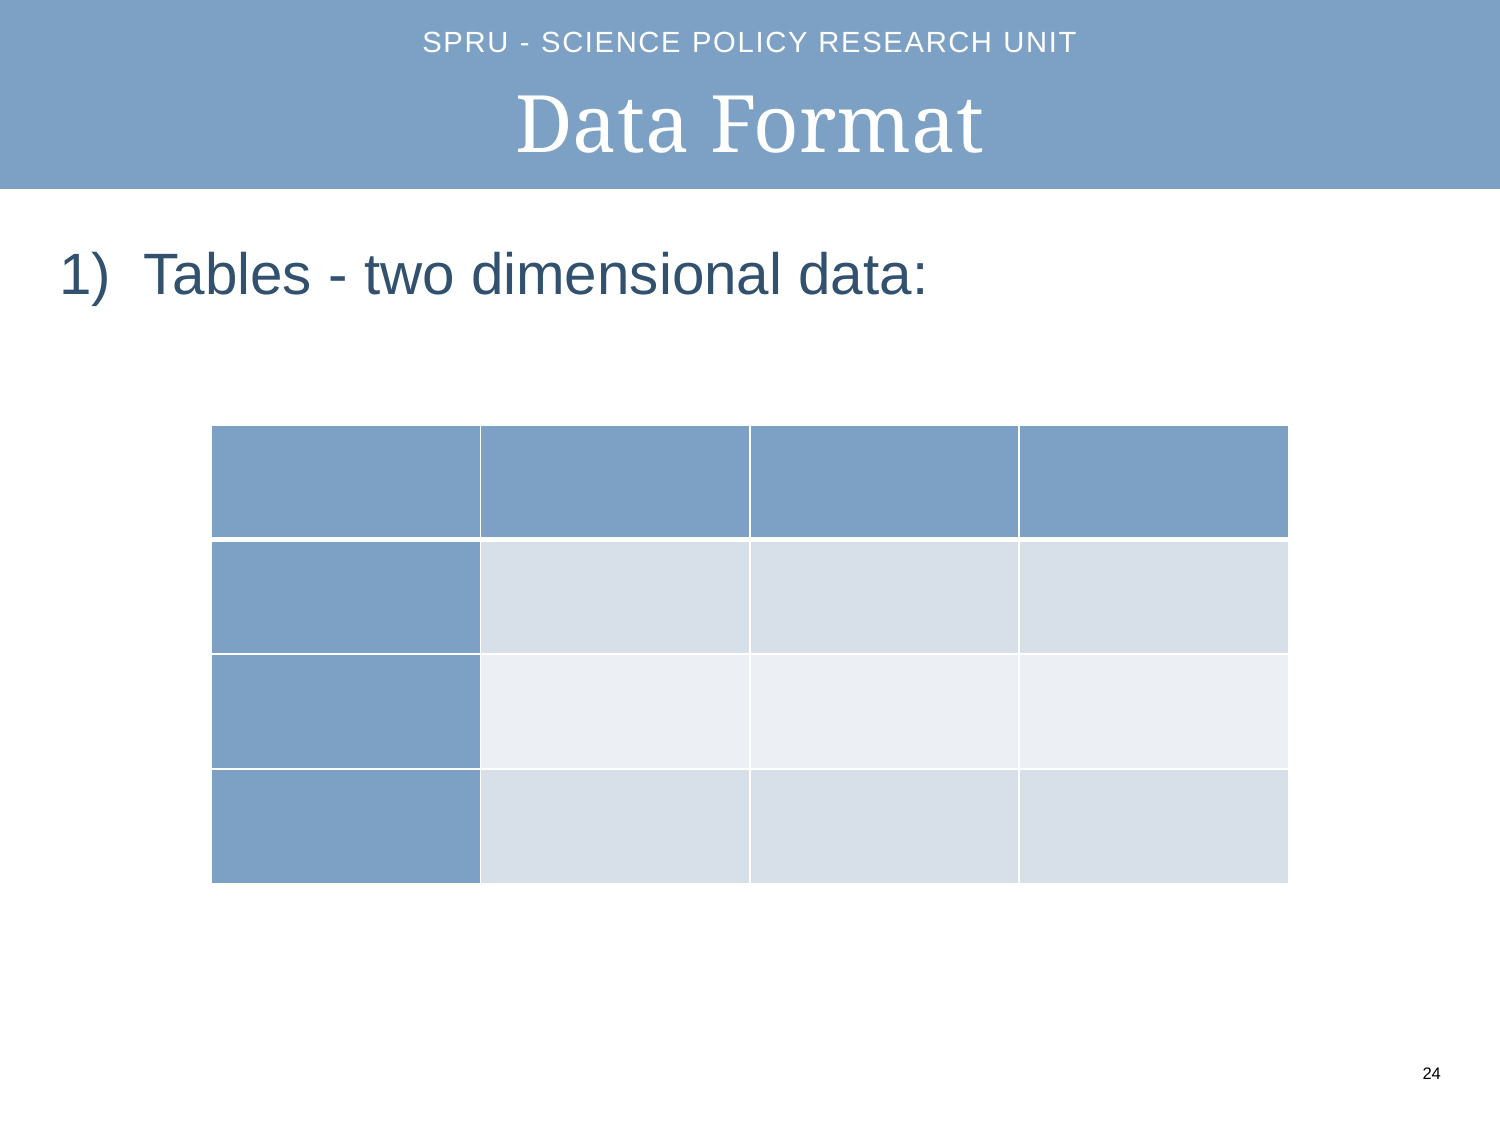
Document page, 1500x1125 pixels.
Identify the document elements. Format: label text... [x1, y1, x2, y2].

table_cell [751, 655, 1018, 768]
table_cell [212, 770, 480, 883]
table_header [212, 426, 480, 537]
table_cell [481, 542, 749, 653]
table_header [481, 426, 749, 537]
table_cell [751, 770, 1018, 883]
table_cell [1020, 655, 1288, 768]
table_cell [751, 542, 1018, 653]
table_cell [1020, 770, 1288, 883]
table_cell [481, 655, 749, 768]
table_cell [1020, 542, 1288, 653]
table_header [751, 426, 1018, 537]
table_cell [212, 542, 480, 653]
title Data Format [59, 68, 1441, 185]
table_header [1020, 426, 1288, 537]
table_cell [481, 770, 749, 883]
list Tables - two dimensional data: [59, 241, 1441, 925]
table_cell [212, 655, 480, 768]
